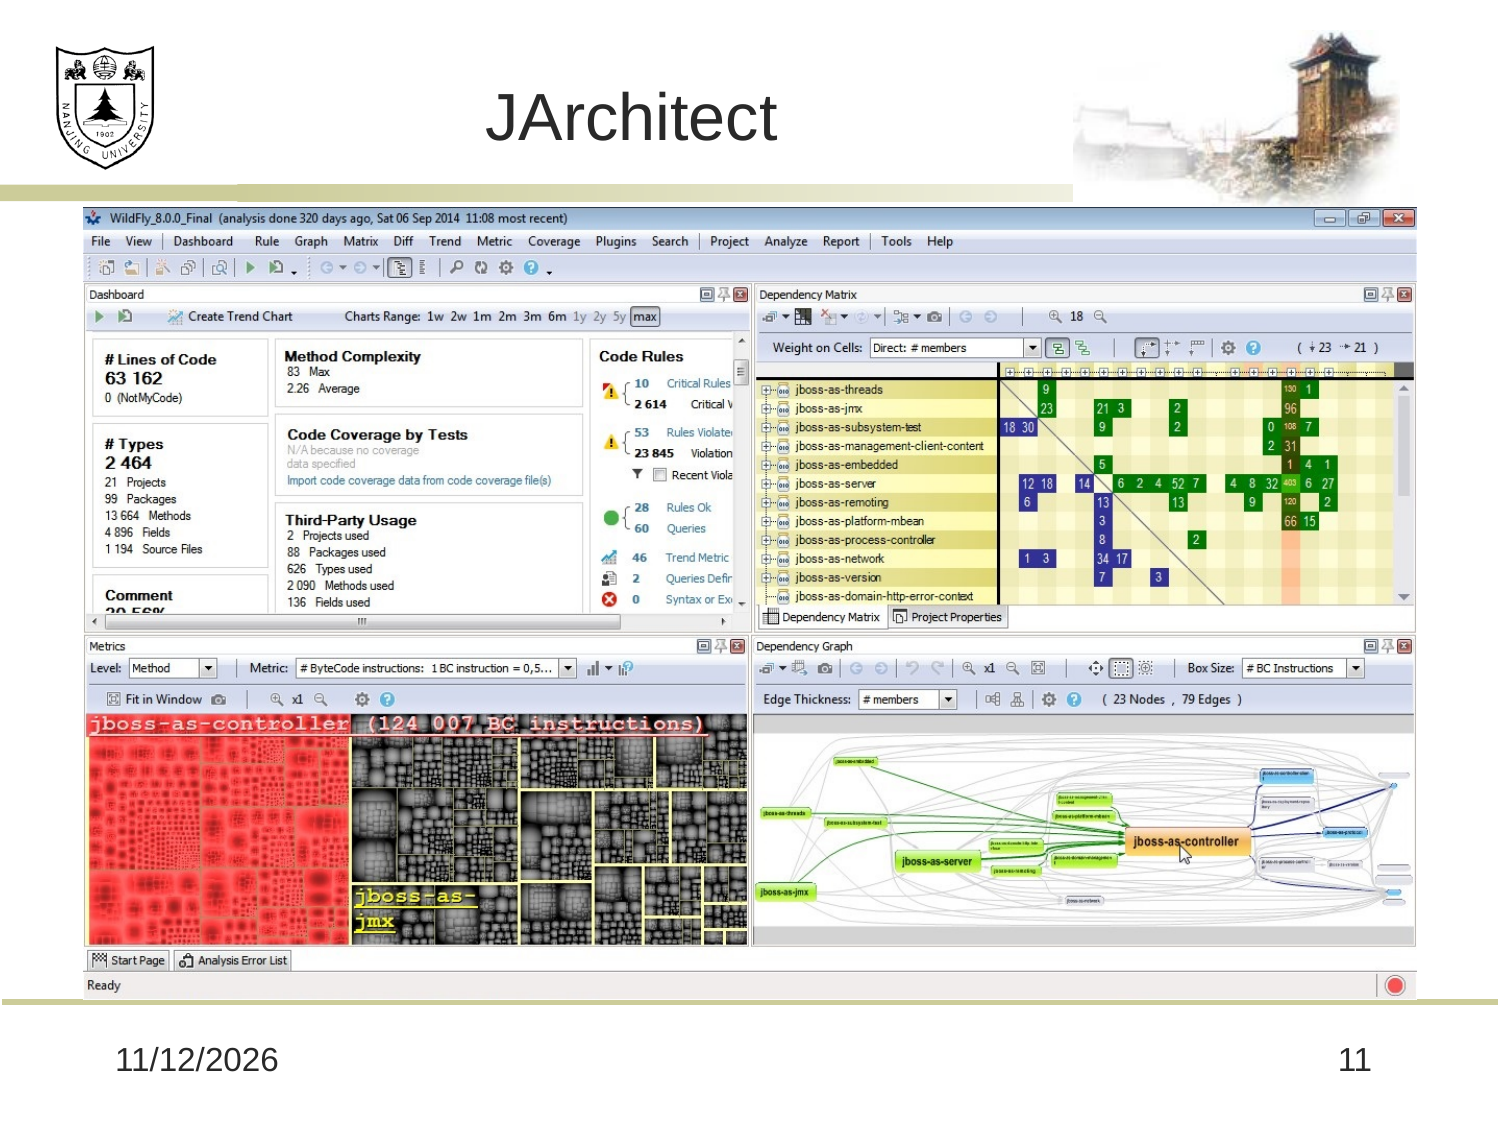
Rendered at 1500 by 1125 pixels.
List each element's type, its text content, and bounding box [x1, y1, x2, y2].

title JArchitect [170, 66, 1093, 162]
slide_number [100, 1030, 313, 1107]
picture [50, 42, 160, 173]
picture [2, 30, 1498, 1005]
slide_number 11 [1234, 1030, 1388, 1107]
